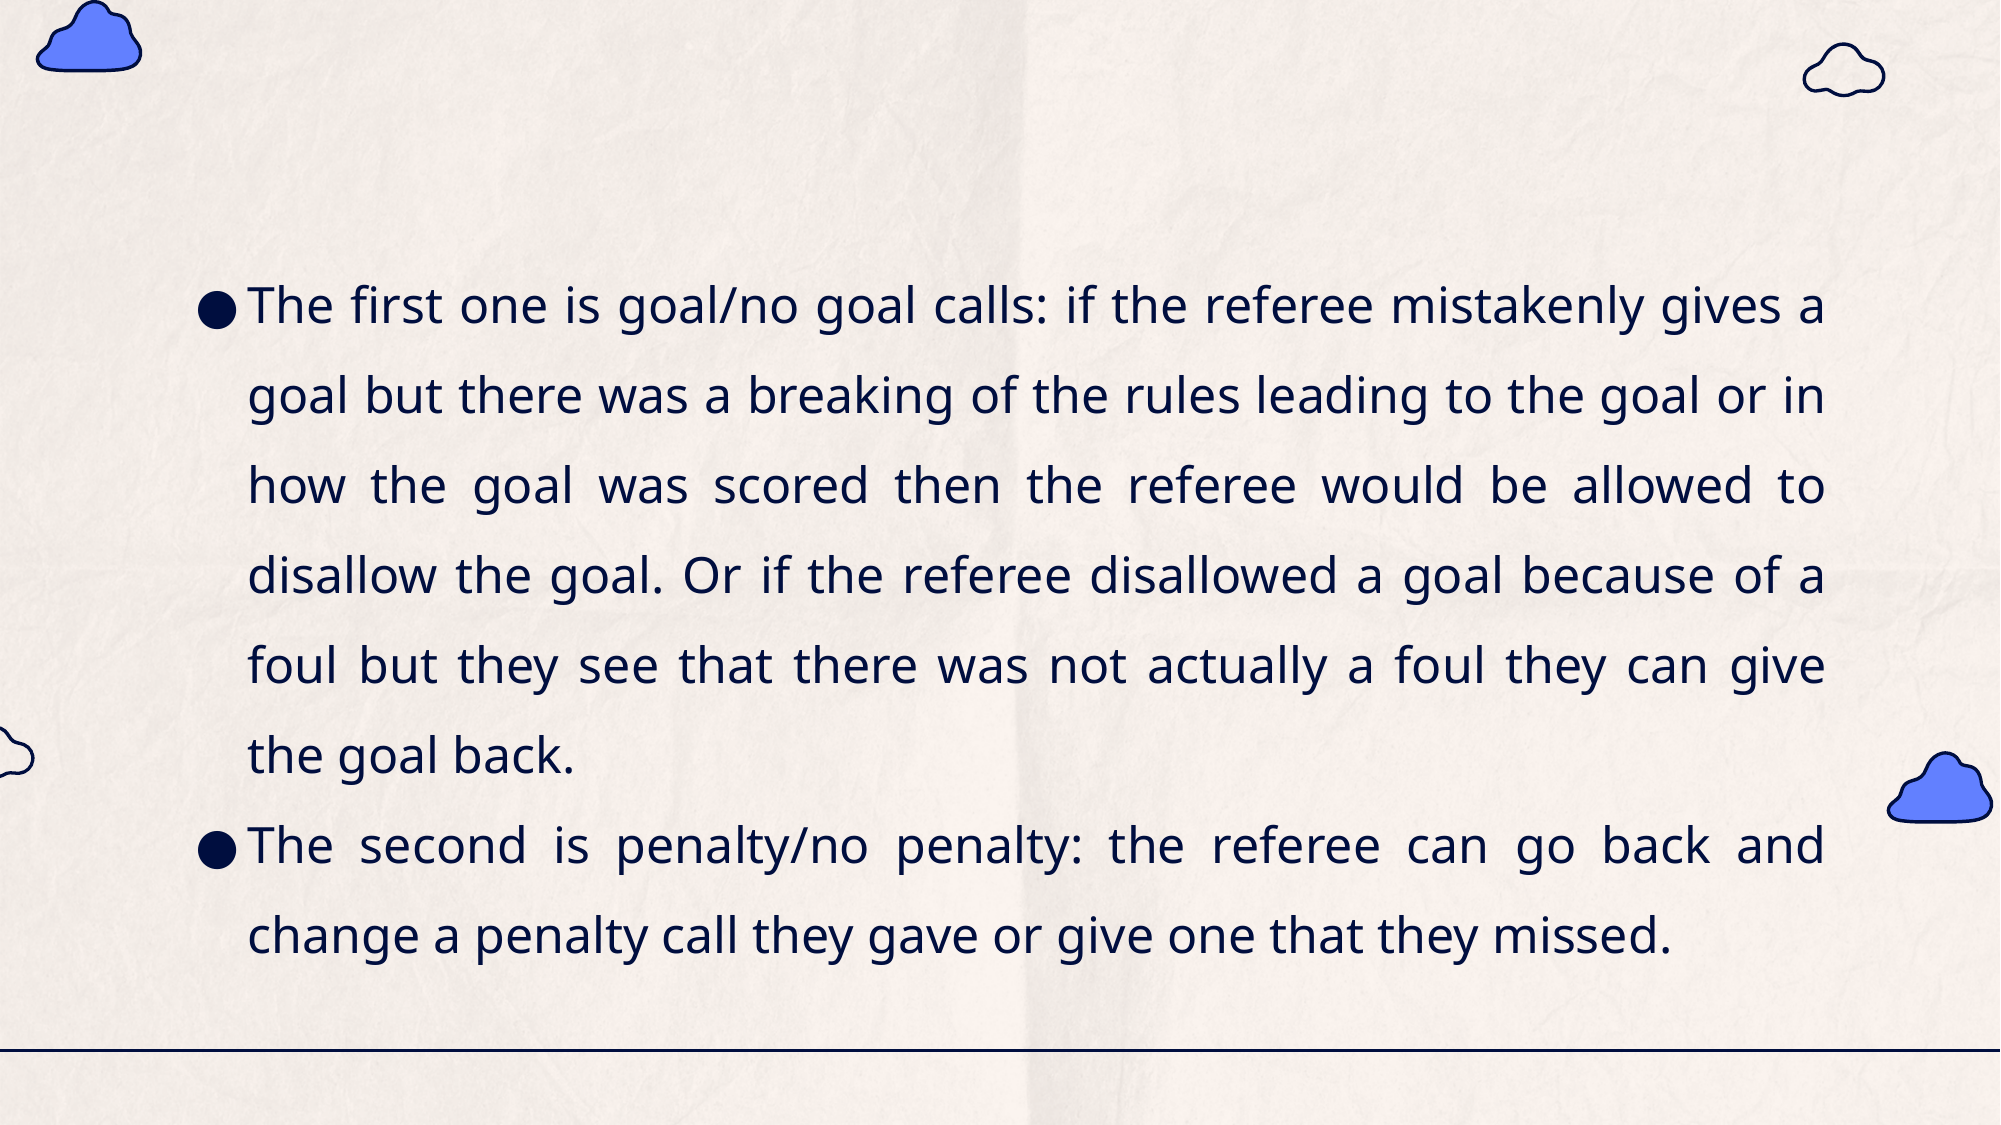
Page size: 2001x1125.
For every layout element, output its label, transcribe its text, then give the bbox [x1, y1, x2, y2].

subtitle The first one is goal/no goal calls: if the referee mistakenly gives a goal but there was a breaking of the rules leading to the goal or in how the goal was scored then the referee would be allowed to disallow the goal. Or if the referee disallowed a goal because of a foul but they see that there was not actually a foul they can give the goal back. The second is penalty/no penalty: the referee can go back and change a penalty call they gave or give one that they missed. [157, 222, 1843, 985]
